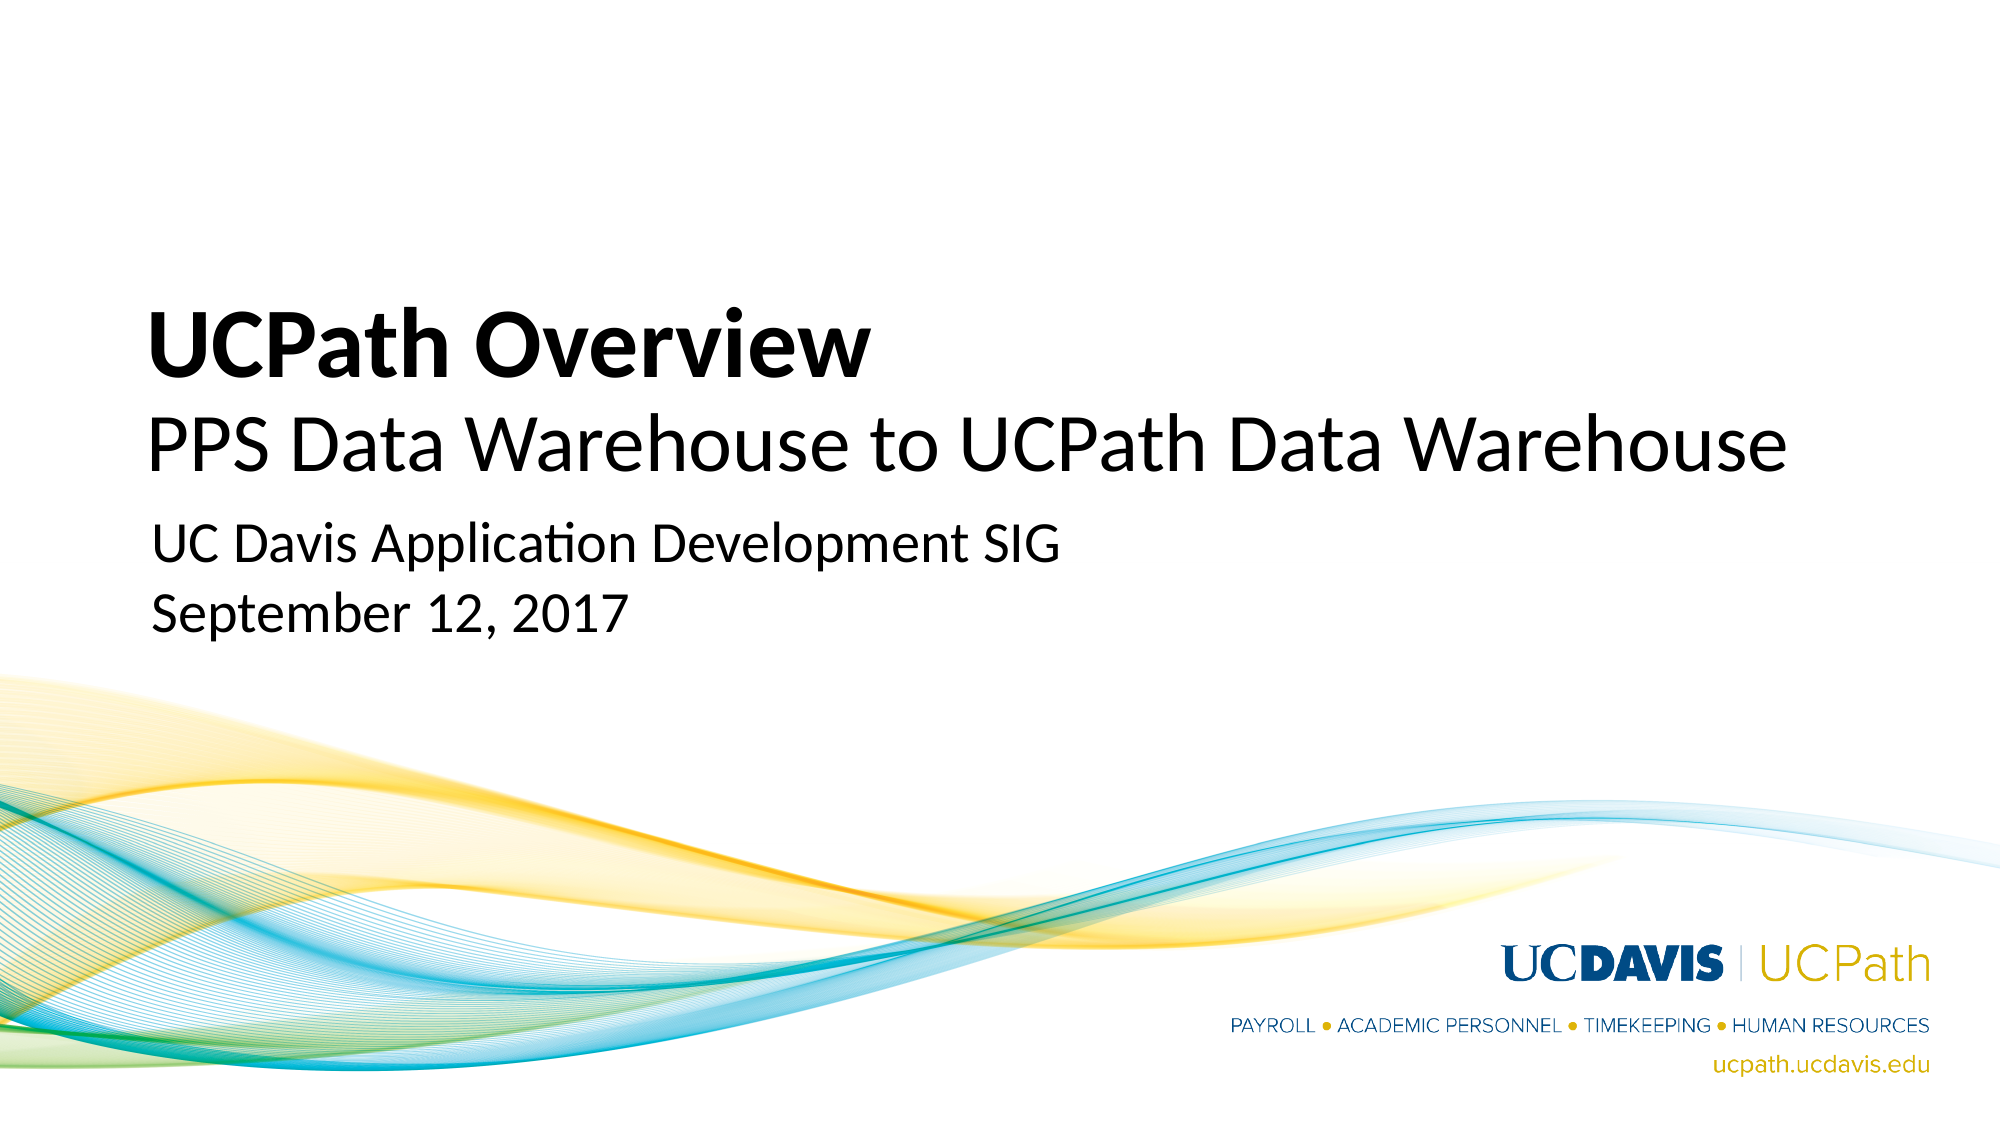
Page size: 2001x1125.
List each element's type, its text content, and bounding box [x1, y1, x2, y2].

picture [0, 0, 2000, 1125]
title UCPath Overview PPS Data Warehouse to UCPath Data Warehouse [131, 281, 1948, 497]
text_box UC Davis Application Development SIG September 12, 2017 [137, 496, 1077, 652]
